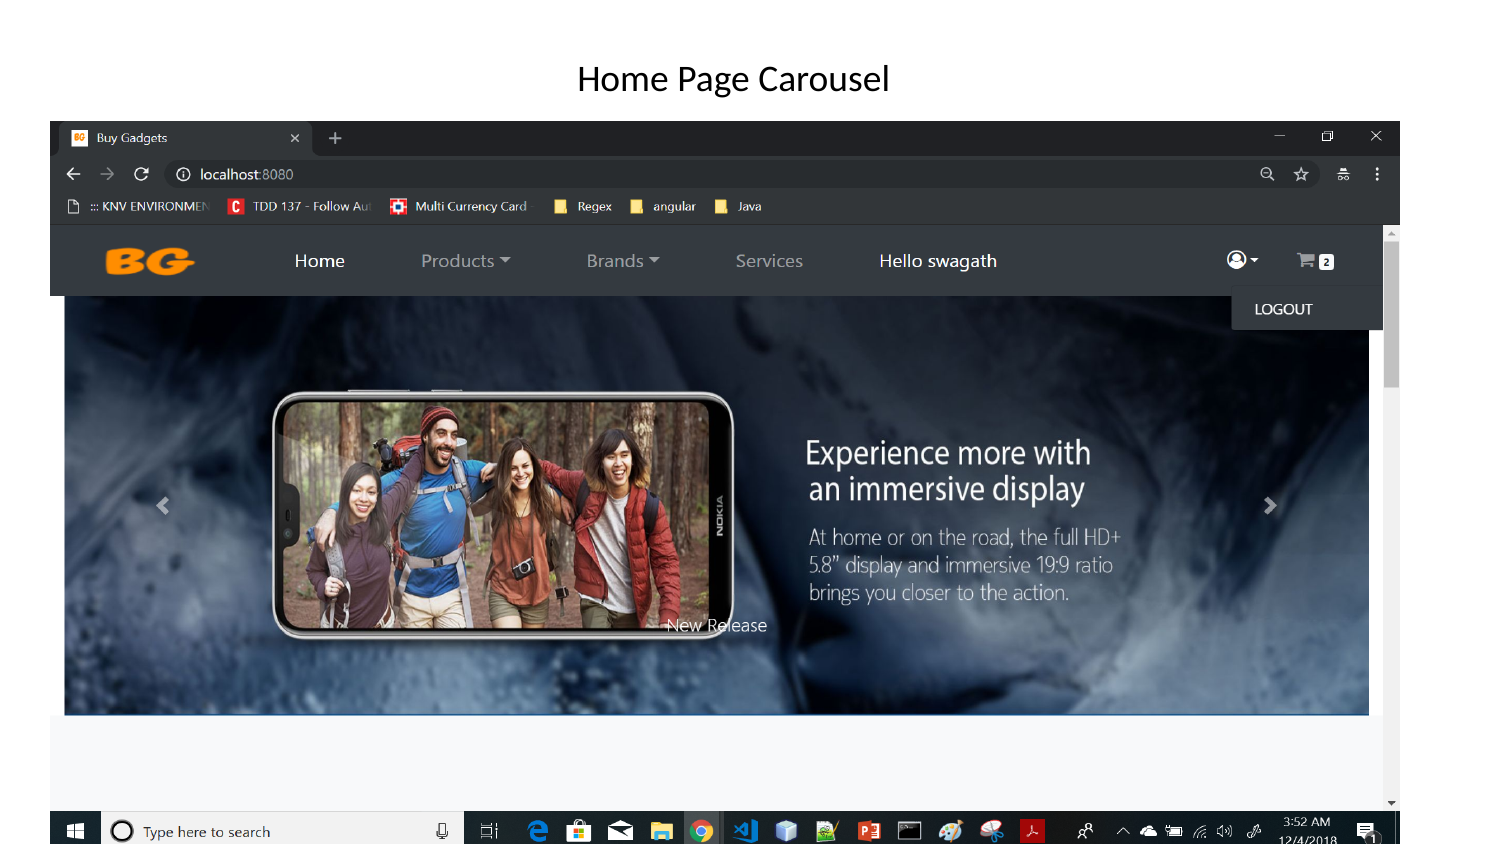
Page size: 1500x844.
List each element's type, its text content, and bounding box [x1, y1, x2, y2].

text_box Home Page Carousel [562, 46, 913, 107]
picture [49, 121, 1401, 844]
